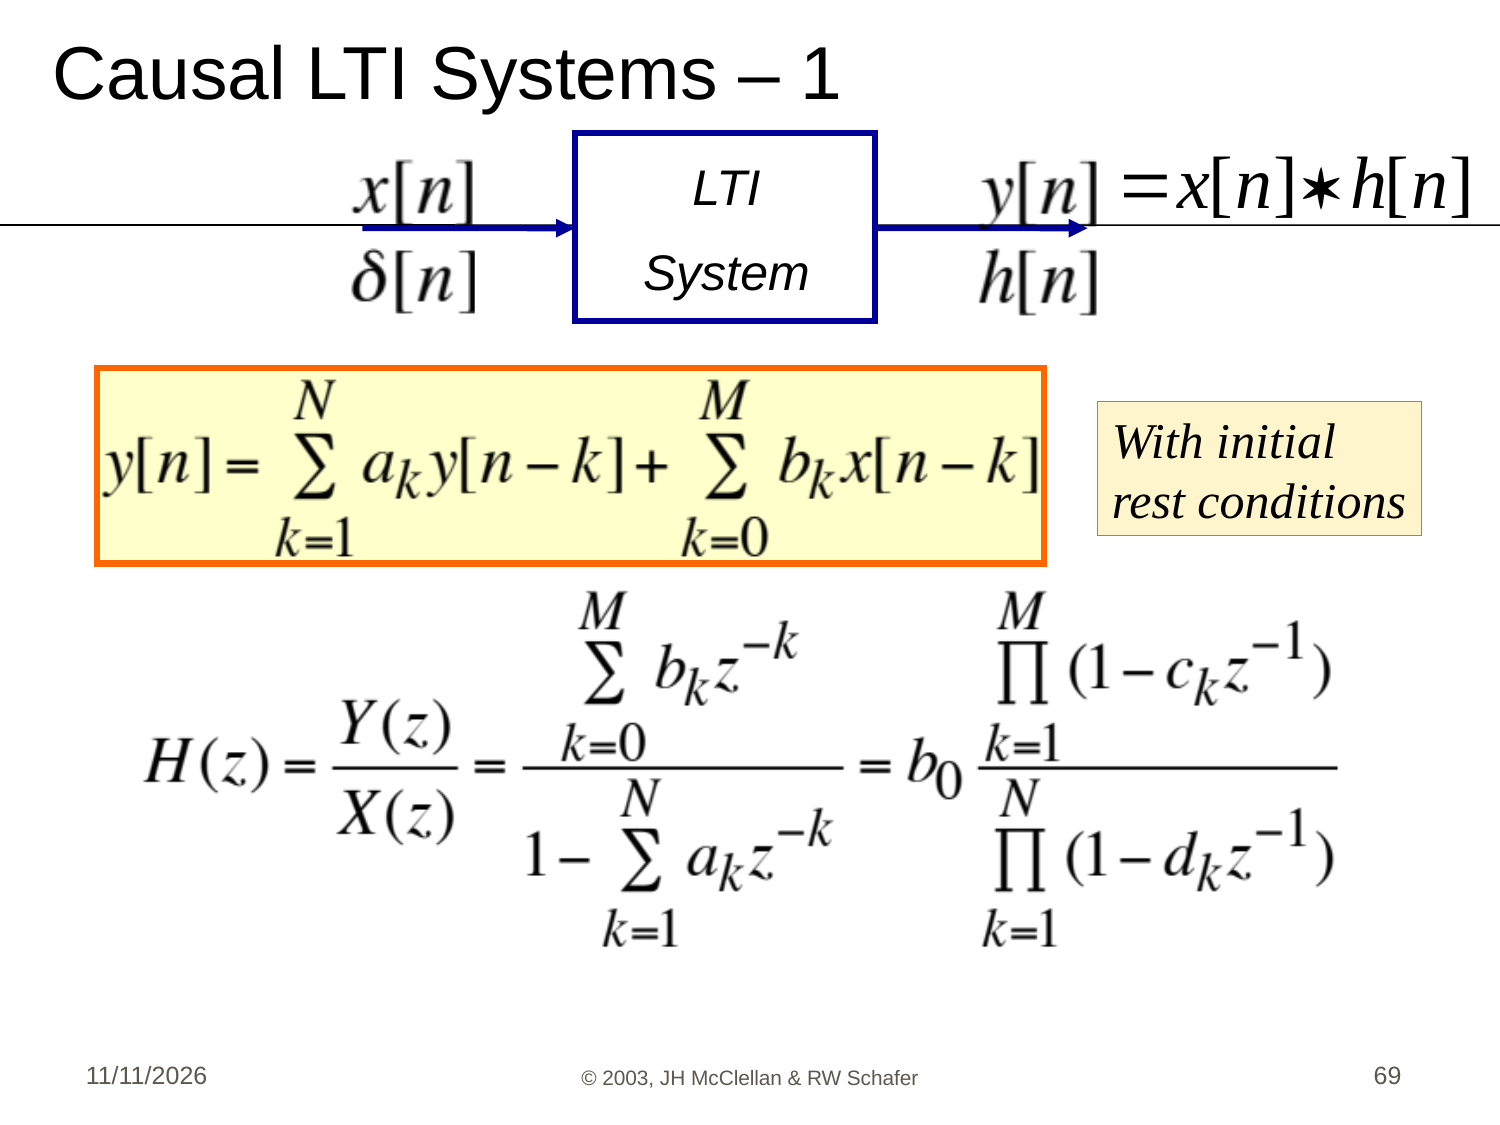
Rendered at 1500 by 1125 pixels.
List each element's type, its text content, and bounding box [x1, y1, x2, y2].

slide_number 69 [1103, 1021, 1417, 1098]
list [1112, 149, 1476, 230]
footer © 2003, JH McClellan & RW Schafer [512, 1021, 988, 1098]
text_box With initial rest conditions [1097, 401, 1422, 536]
title Causal LTI Systems – 1 [37, 37, 1313, 213]
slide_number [70, 1021, 384, 1098]
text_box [349, 133, 1099, 322]
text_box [139, 580, 1339, 951]
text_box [99, 370, 1041, 561]
